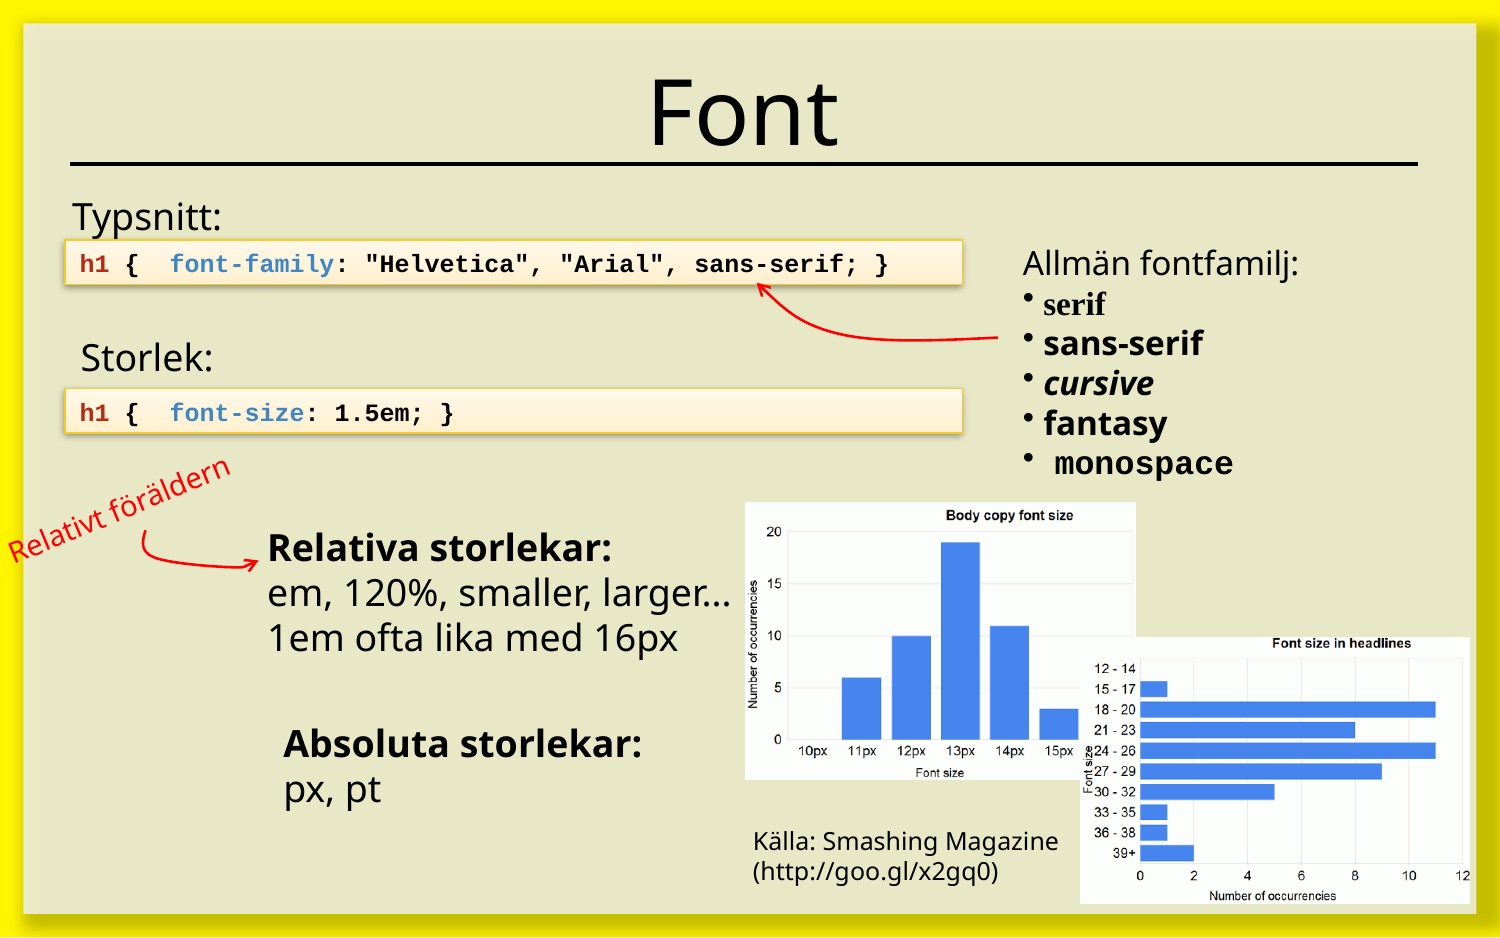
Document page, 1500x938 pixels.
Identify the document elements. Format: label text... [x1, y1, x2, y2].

text_box Storlek: [65, 326, 229, 386]
text_box Relativt föräldern [0, 434, 252, 583]
text_box [756, 282, 999, 342]
title Font [105, 46, 1381, 174]
text_box h1 { font-family: "Helvetica", "Arial", sans-serif; } [64, 239, 963, 285]
text_box Typsnitt: [57, 185, 238, 245]
text_box Absoluta storlekar: px, pt [268, 712, 668, 817]
text_box Källa: Smashing Magazine (http://goo.gl/x2gq0) [738, 818, 1075, 893]
text_box Allmän fontfamilj: serif sans-serif cursive fantasy monospace [1008, 234, 1315, 489]
text_box Relativa storlekar: em, 120%, smaller, larger... 1em ofta lika med 16px [252, 516, 740, 667]
text_box [142, 530, 259, 573]
text_box h1 { font-size: 1.5em; } [64, 388, 963, 434]
picture [745, 502, 1470, 904]
